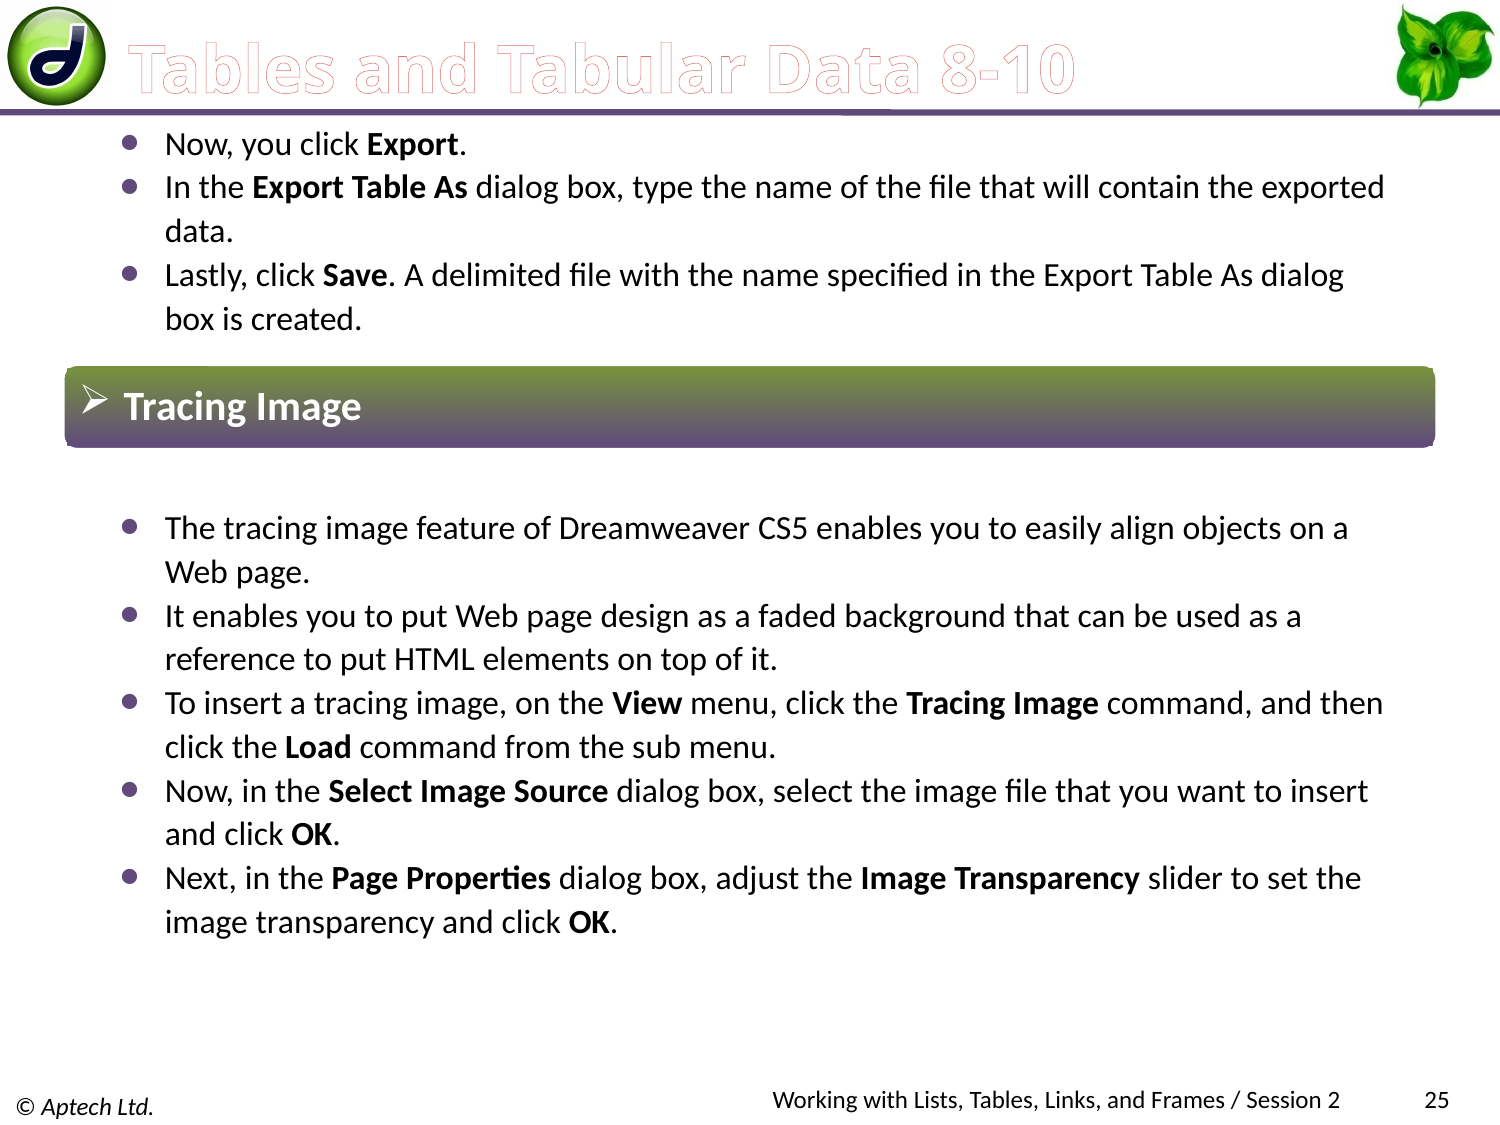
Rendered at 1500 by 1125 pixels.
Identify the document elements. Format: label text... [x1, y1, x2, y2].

title Tables and Tabular Data 8-10 [112, 32, 1363, 101]
footer Working with Lists, Tables, Links, and Frames / Session 2 [375, 1084, 1363, 1113]
slide_number 25 [1363, 1084, 1465, 1113]
text_box Now, you click Export. In the Export Table As dialog box, type the name of the file that will contain the exported data. Lastly, click Save. A delimited file with the name specified in the Export Table As dialog box is created. [74, 149, 1413, 350]
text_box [62, 363, 1438, 451]
picture [0, 0, 113, 109]
text_box The tracing image feature of Dreamweaver CS5 enables you to easily align objects on a Web page. It enables you to put Web page design as a faded background that can be used as a reference to put HTML elements on top of it. To insert a tracing image, on the View menu, click the Tracing Image command, and then click the Load command from the sub menu. Now, in the Select Image Source dialog box, select the image file that you want to insert and click OK. Next, in the Page Properties dialog box, adjust the Image Transparency slider to set the image transparency and click OK. [74, 474, 1413, 1013]
picture [1387, 0, 1500, 109]
